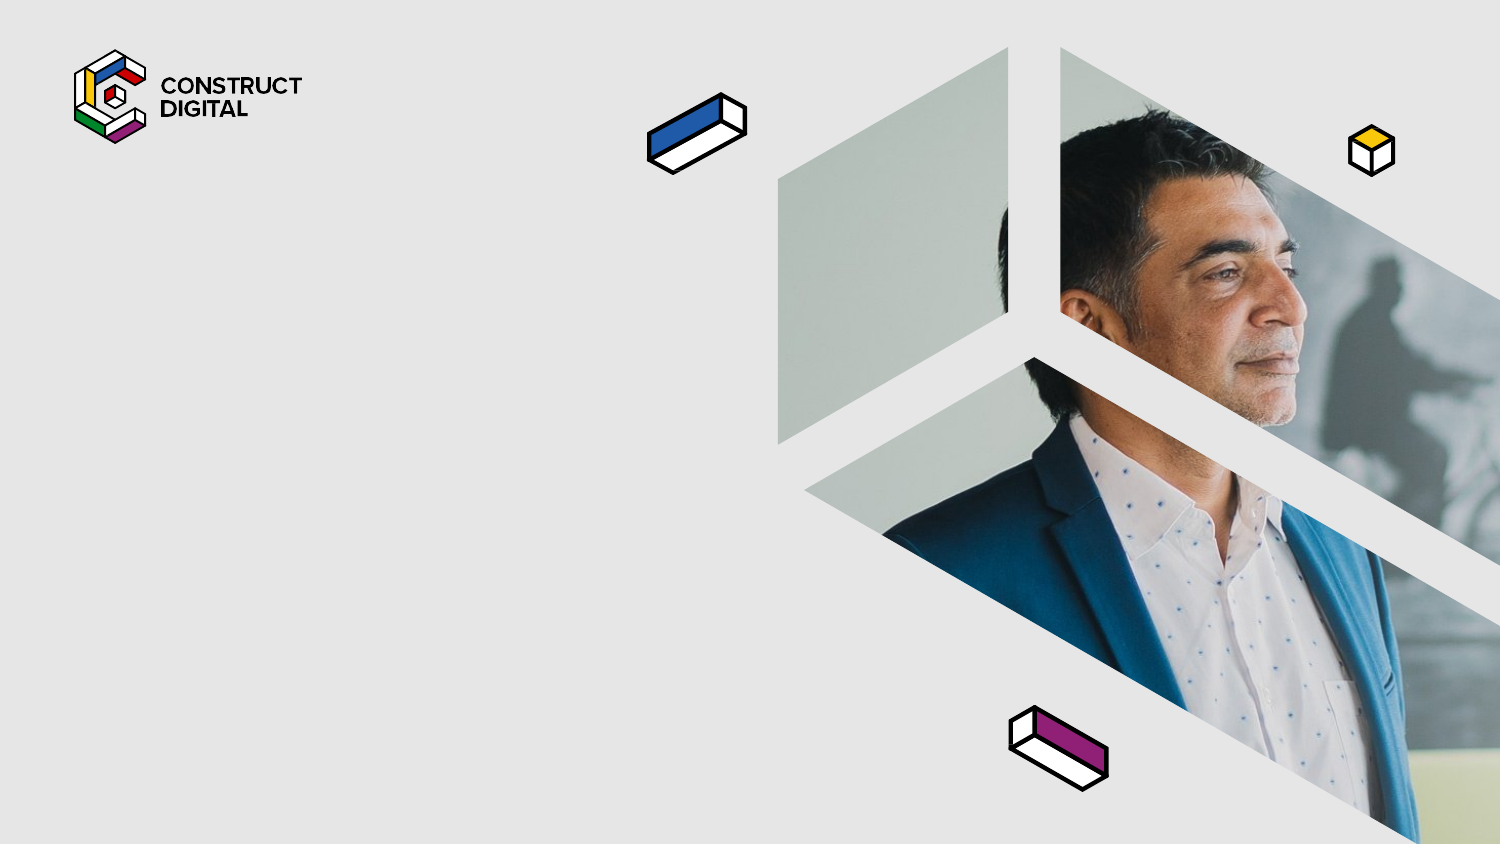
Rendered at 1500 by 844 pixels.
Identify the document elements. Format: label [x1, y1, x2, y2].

picture [212, 77, 240, 94]
picture [196, 77, 211, 94]
picture [256, 77, 271, 94]
picture [241, 77, 254, 94]
picture [272, 77, 302, 94]
picture [207, 100, 236, 117]
picture [161, 100, 177, 117]
picture [777, 46, 1500, 844]
picture [161, 77, 194, 94]
picture [184, 100, 200, 117]
